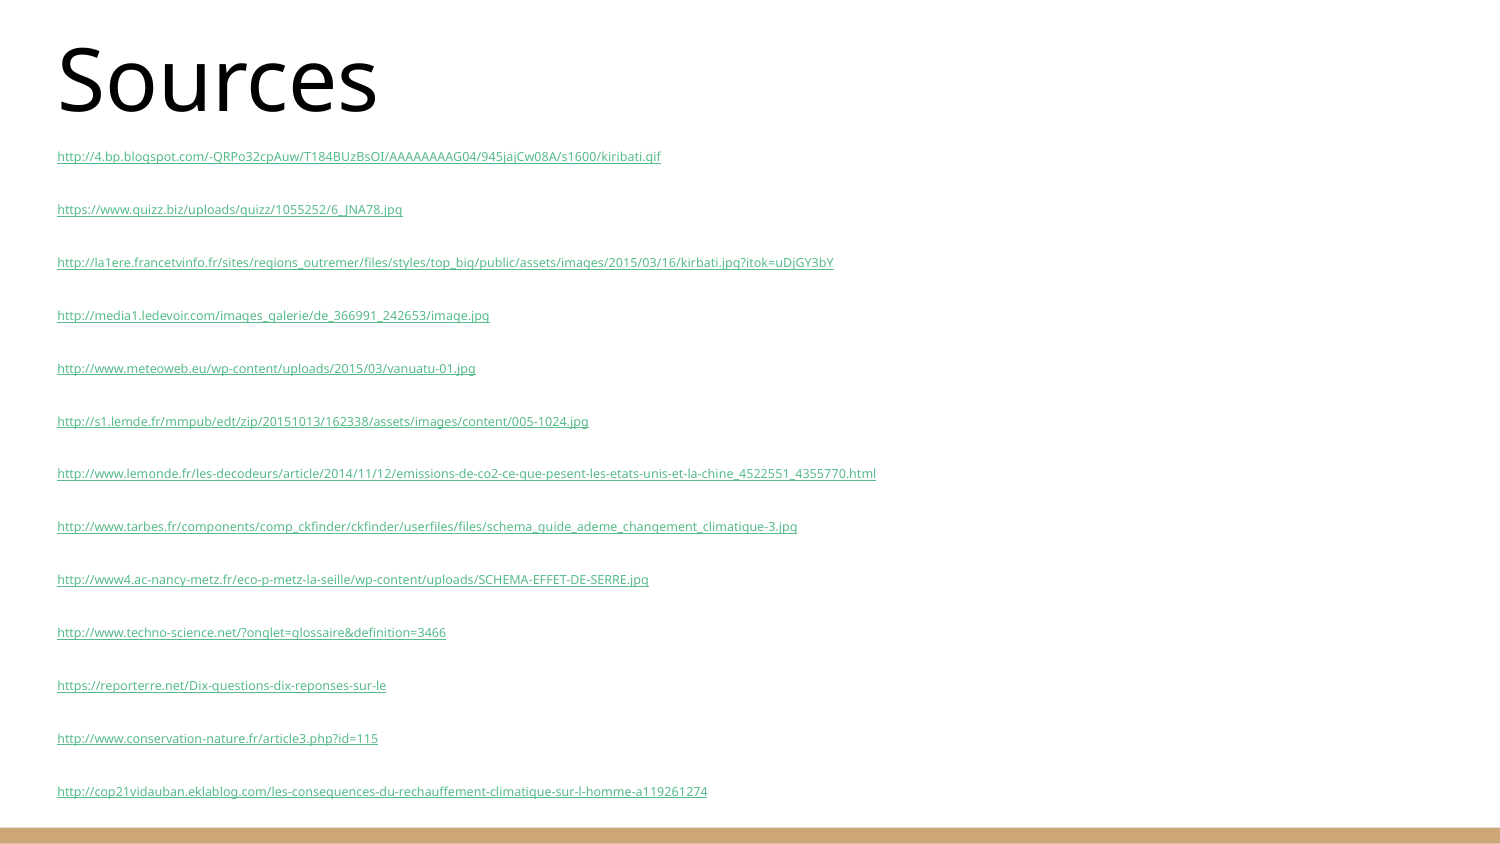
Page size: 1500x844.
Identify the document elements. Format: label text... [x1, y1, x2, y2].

title Sources [42, 7, 1440, 131]
list http://4.bp.blogspot.com/-QRPo32cpAuw/T184BUzBsOI/AAAAAAAAG04/945jajCw08A/s1600/kiribati.gif https://www.quizz.biz/uploads/quizz/1055252/6_JNA78.jpg http://la1ere.francetvinfo.fr/sites/regions_outremer/files/styles/top_big/public/assets/images/2015/03/16/kirbati.jpg?itok=uDjGY3bY http://media1.ledevoir.com/images_galerie/de_366991_242653/image.jpg http://www.meteoweb.eu/wp-content/uploads/2015/03/vanuatu-01.jpg http://s1.lemde.fr/mmpub/edt/zip/20151013/162338/assets/images/content/005-1024.jpg http://www.lemonde.fr/les-decodeurs/article/2014/11/12/emissions-de-co2-ce-que-pesent-les-etats-unis-et-la-chine_4522551_4355770.html http://www.tarbes.fr/components/comp_ckfinder/ckfinder/userfiles/files/schema_guide_ademe_changement_climatique-3.jpg http://www4.ac-nancy-metz.fr/eco-p-metz-la-seille/wp-content/uploads/SCHEMA-EFFET-DE-SERRE.jpg http://www.techno-science.net/?onglet=glossaire&definition=3466 https://reporterre.net/Dix-questions-dix-reponses-sur-le http://www.conservation-nature.fr/article3.php?id=115 http://cop21vidauban.eklablog.com/les-consequences-du-rechauffement-climatique-sur-l-homme-a119261274 [42, 131, 1440, 813]
